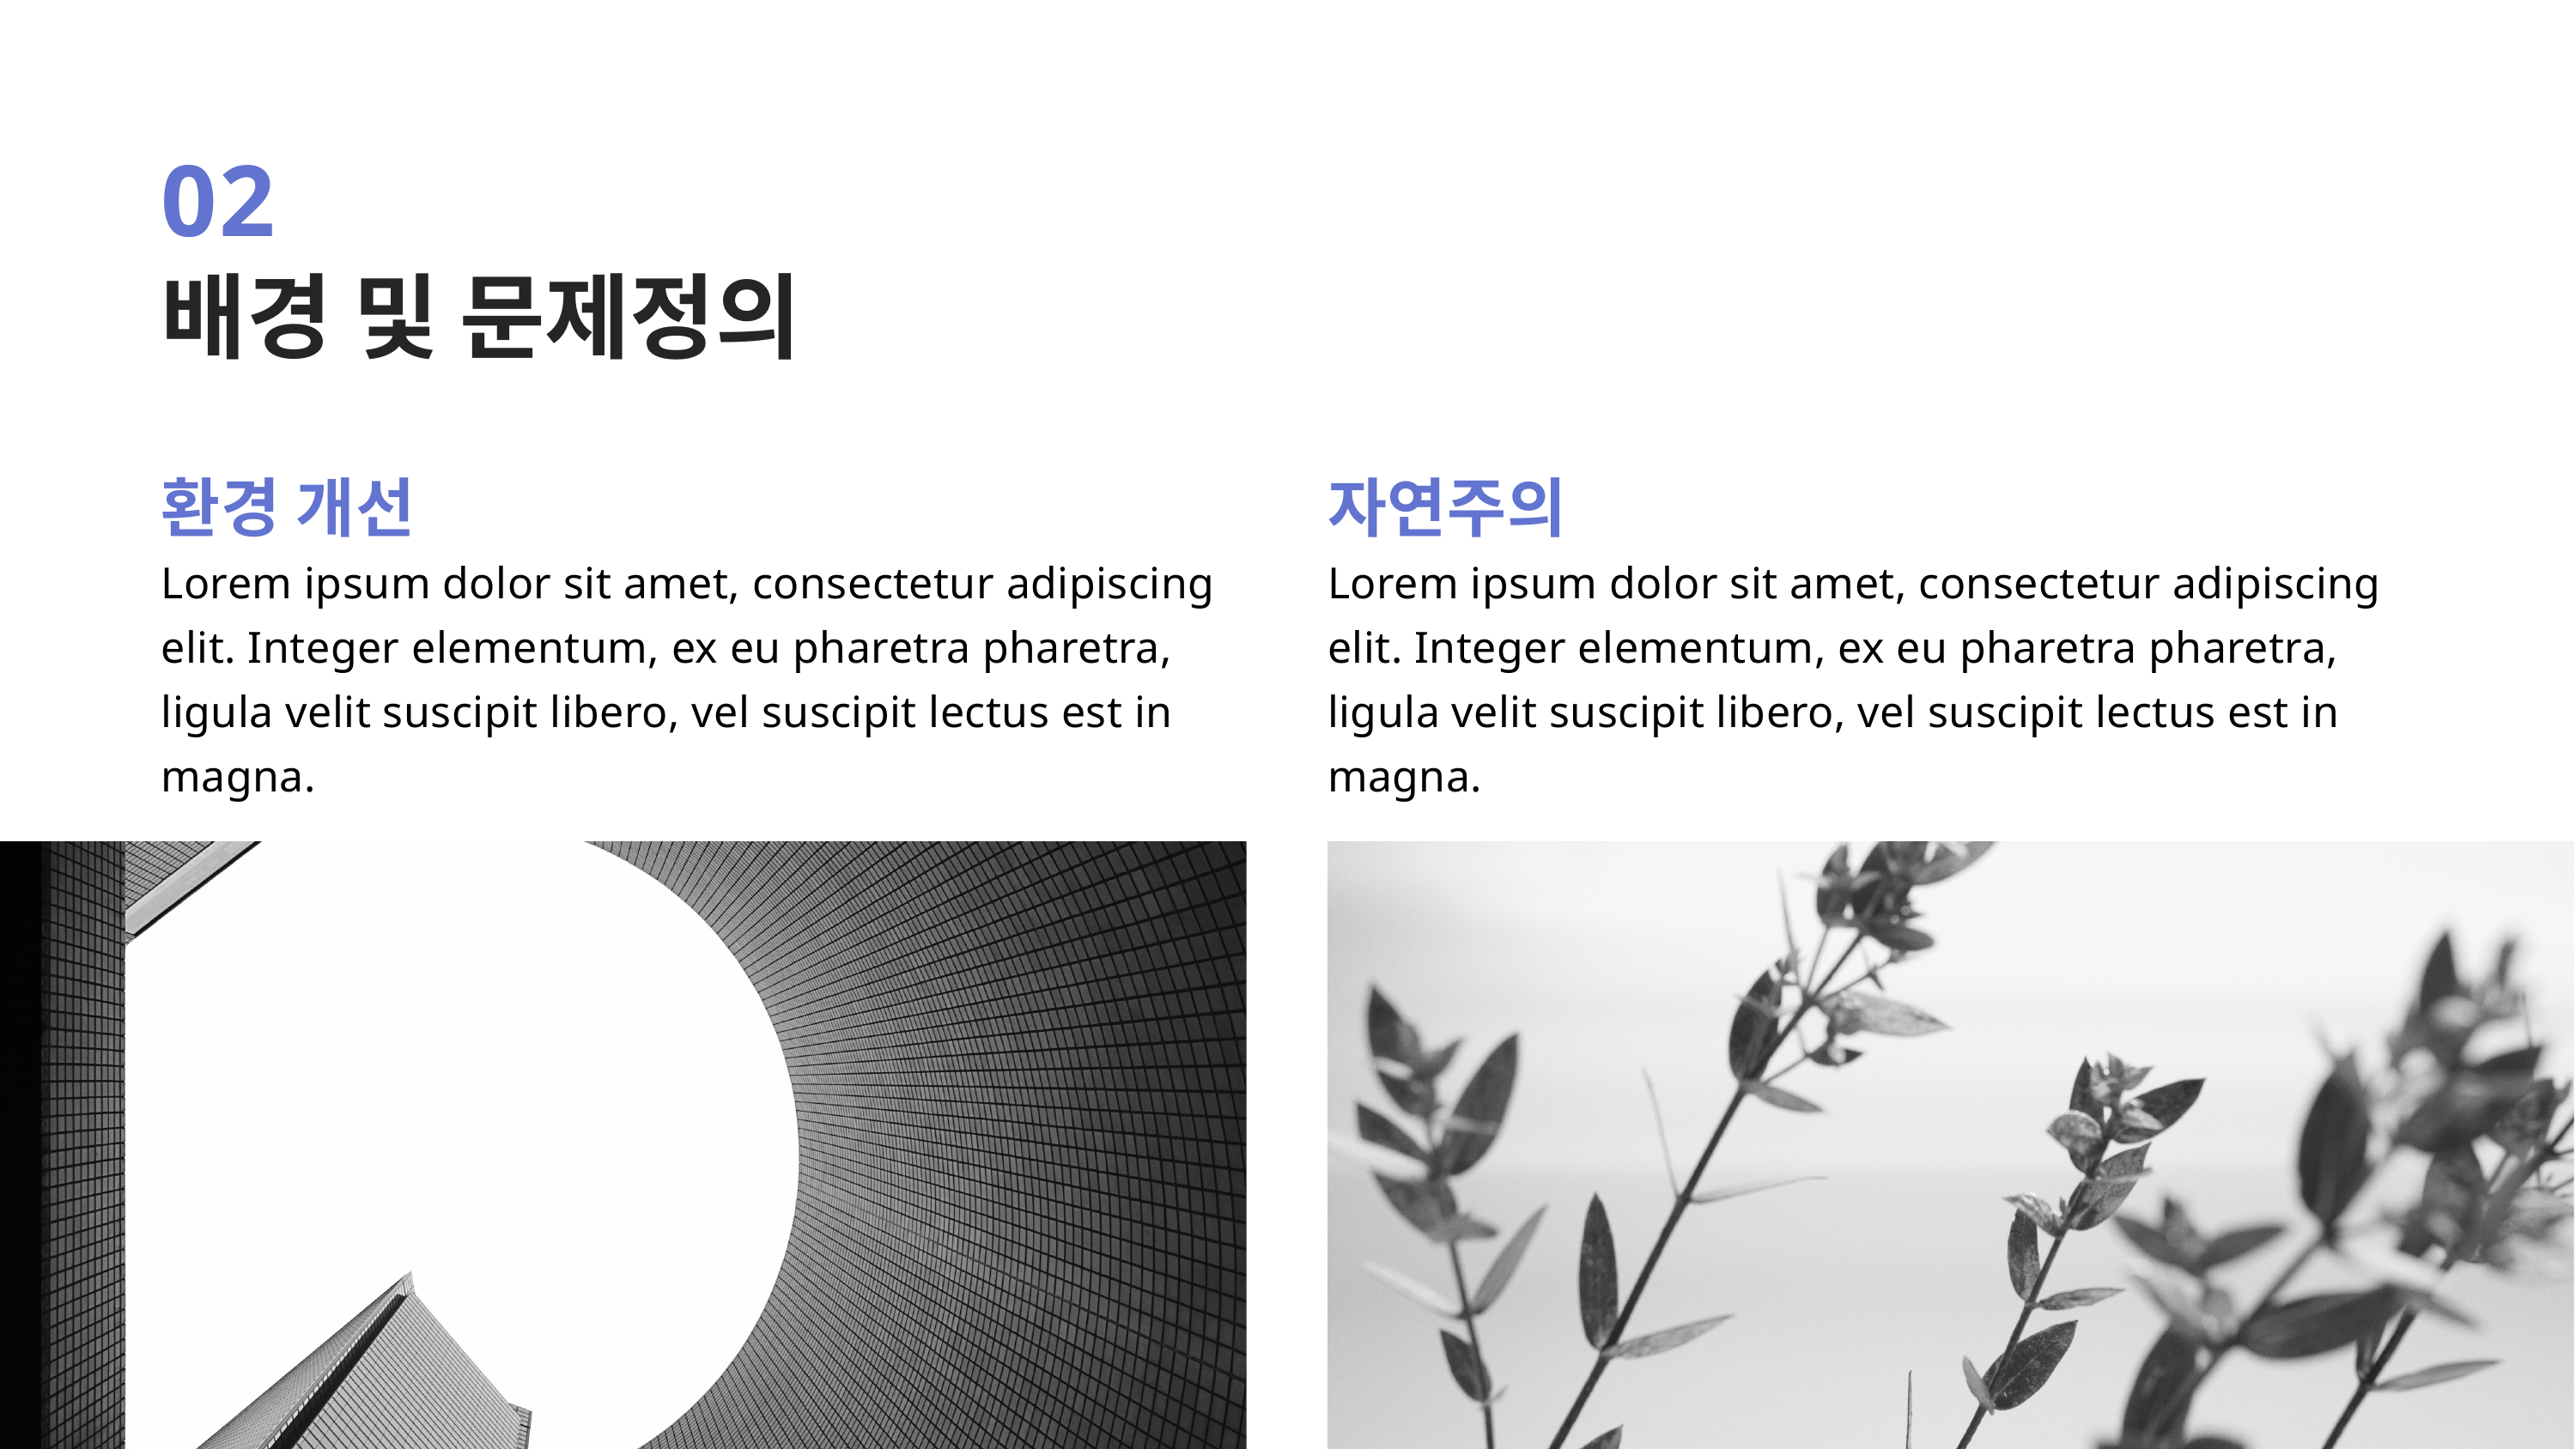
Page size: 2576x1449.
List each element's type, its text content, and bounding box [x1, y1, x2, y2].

text_box 02 [161, 58, 358, 184]
text_box Lorem ipsum dolor sit amet, consectetur adipiscing elit. Integer elementum, ex eu pharetra pharetra, ligula velit suscipit libero, vel suscipit lectus est in magna. [161, 543, 1247, 800]
text_box 배경 및 문제정의 [161, 184, 908, 370]
text_box 환경 개선 [161, 415, 574, 543]
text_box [0, 841, 1247, 1449]
text_box 자연주의 [1327, 415, 1740, 543]
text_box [1327, 841, 2574, 1449]
text_box Lorem ipsum dolor sit amet, consectetur adipiscing elit. Integer elementum, ex eu pharetra pharetra, ligula velit suscipit libero, vel suscipit lectus est in magna. [1327, 543, 2413, 800]
